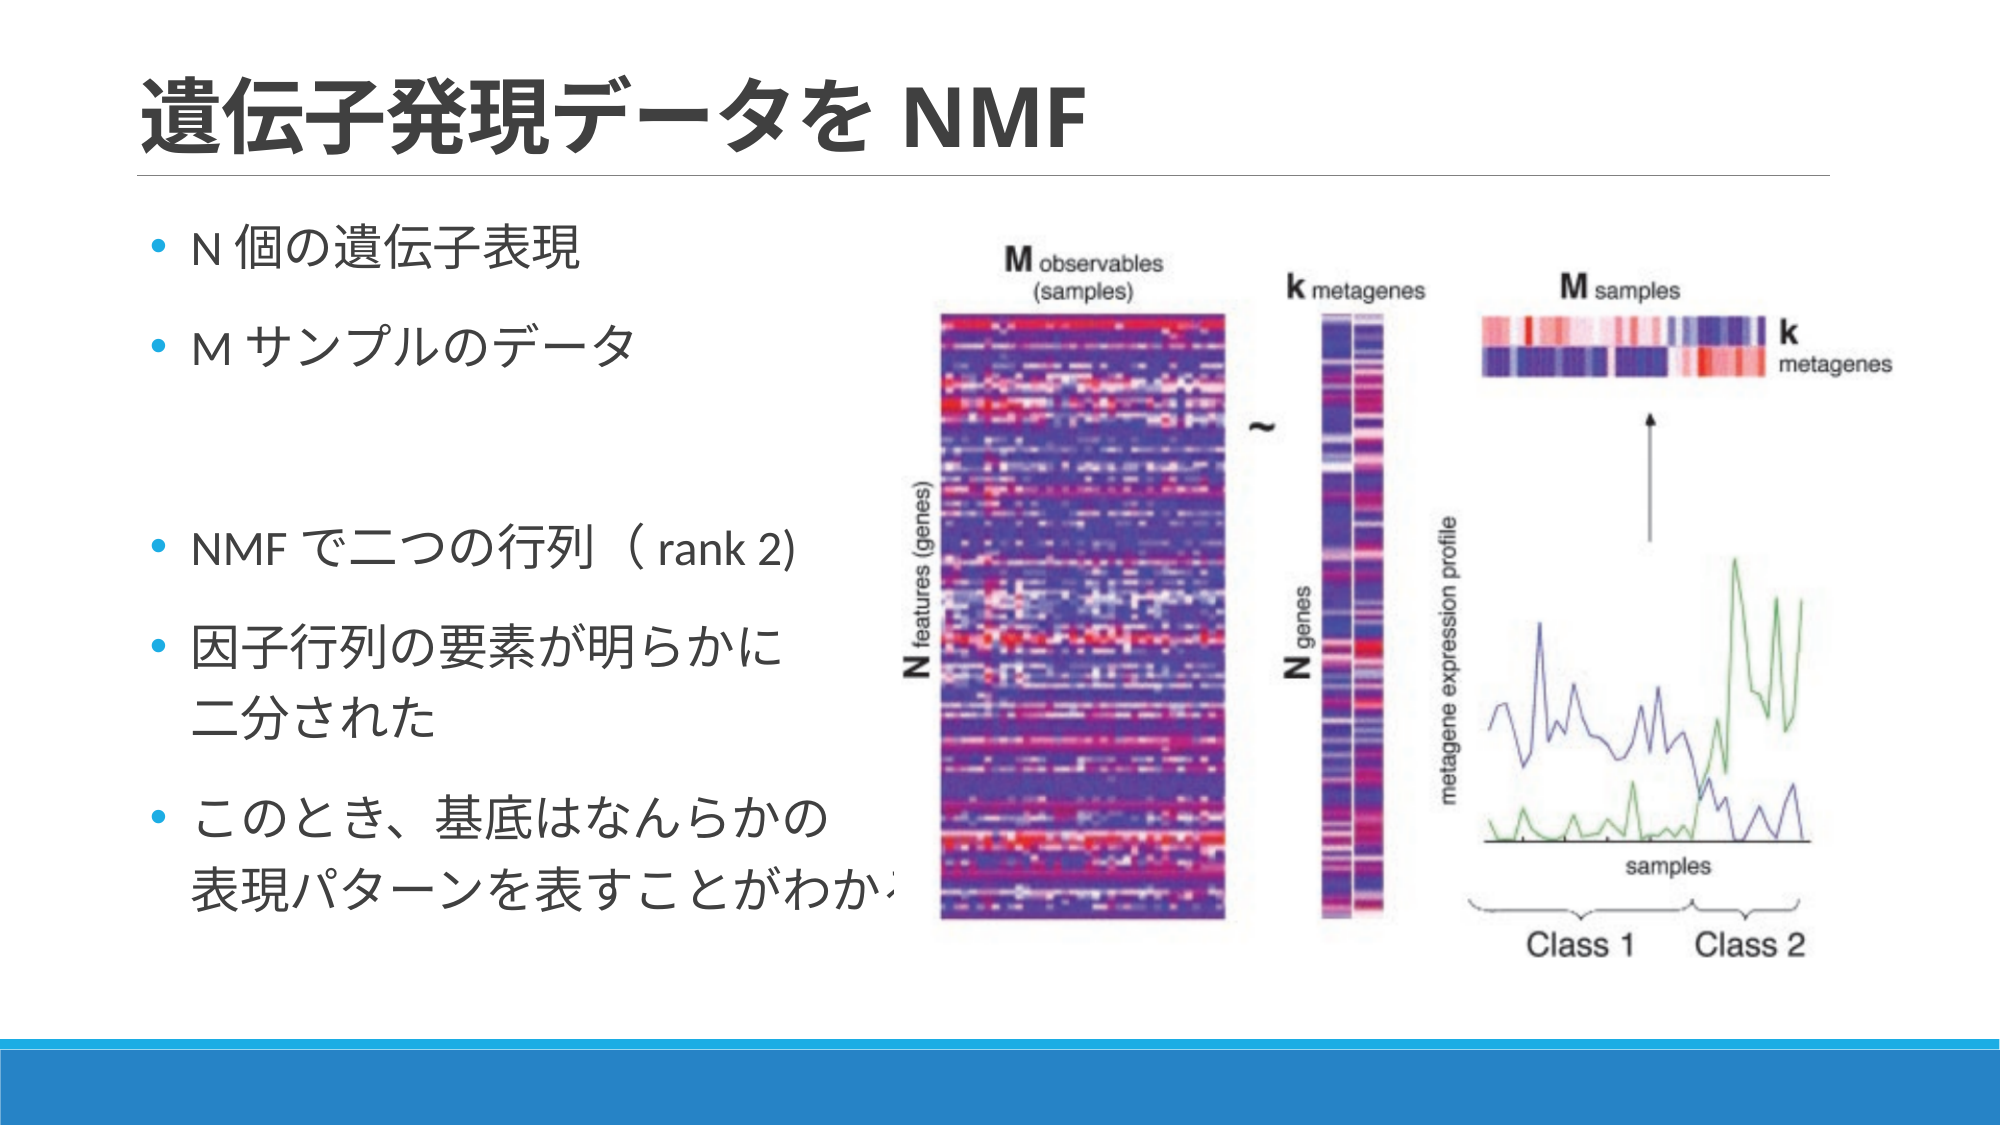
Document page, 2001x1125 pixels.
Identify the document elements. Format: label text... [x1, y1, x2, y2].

list N個の遺伝子表現 Mサンプルのデータ NMFで二つの行列（rank 2) 因子行列の要素が明らかに 二分された このとき、基底はなんらかの 表現パターンを表すことがわかる [132, 196, 1849, 933]
picture [893, 226, 1903, 988]
title 遺伝子発現データをNMF [124, 52, 1840, 173]
